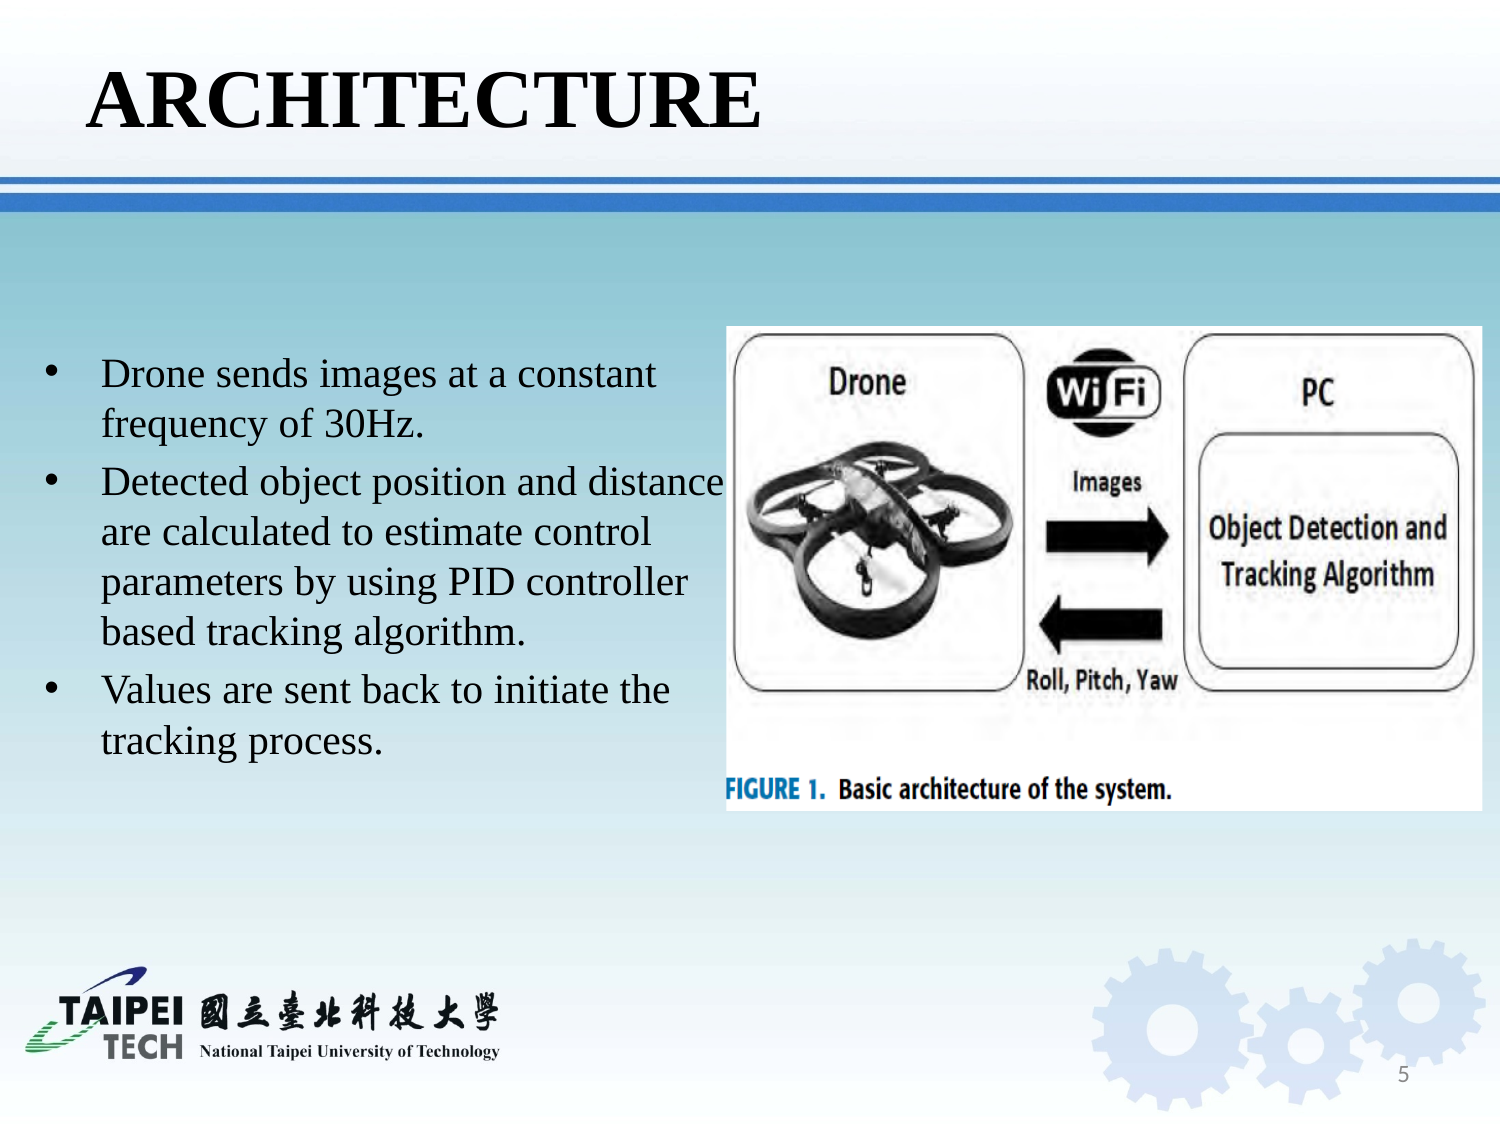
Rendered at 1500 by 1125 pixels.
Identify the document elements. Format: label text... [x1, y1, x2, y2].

title ARCHITECTURE [70, 0, 1231, 188]
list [726, 326, 1483, 811]
text_box Drone sends images at a constant frequency of 30Hz. Detected object position and distance are calculated to estimate control parameters by using PID controller based tracking algorithm. Values are sent back to initiate the tracking process. [29, 338, 774, 894]
slide_number 5 [1074, 1042, 1425, 1103]
picture [0, 0, 1500, 1125]
